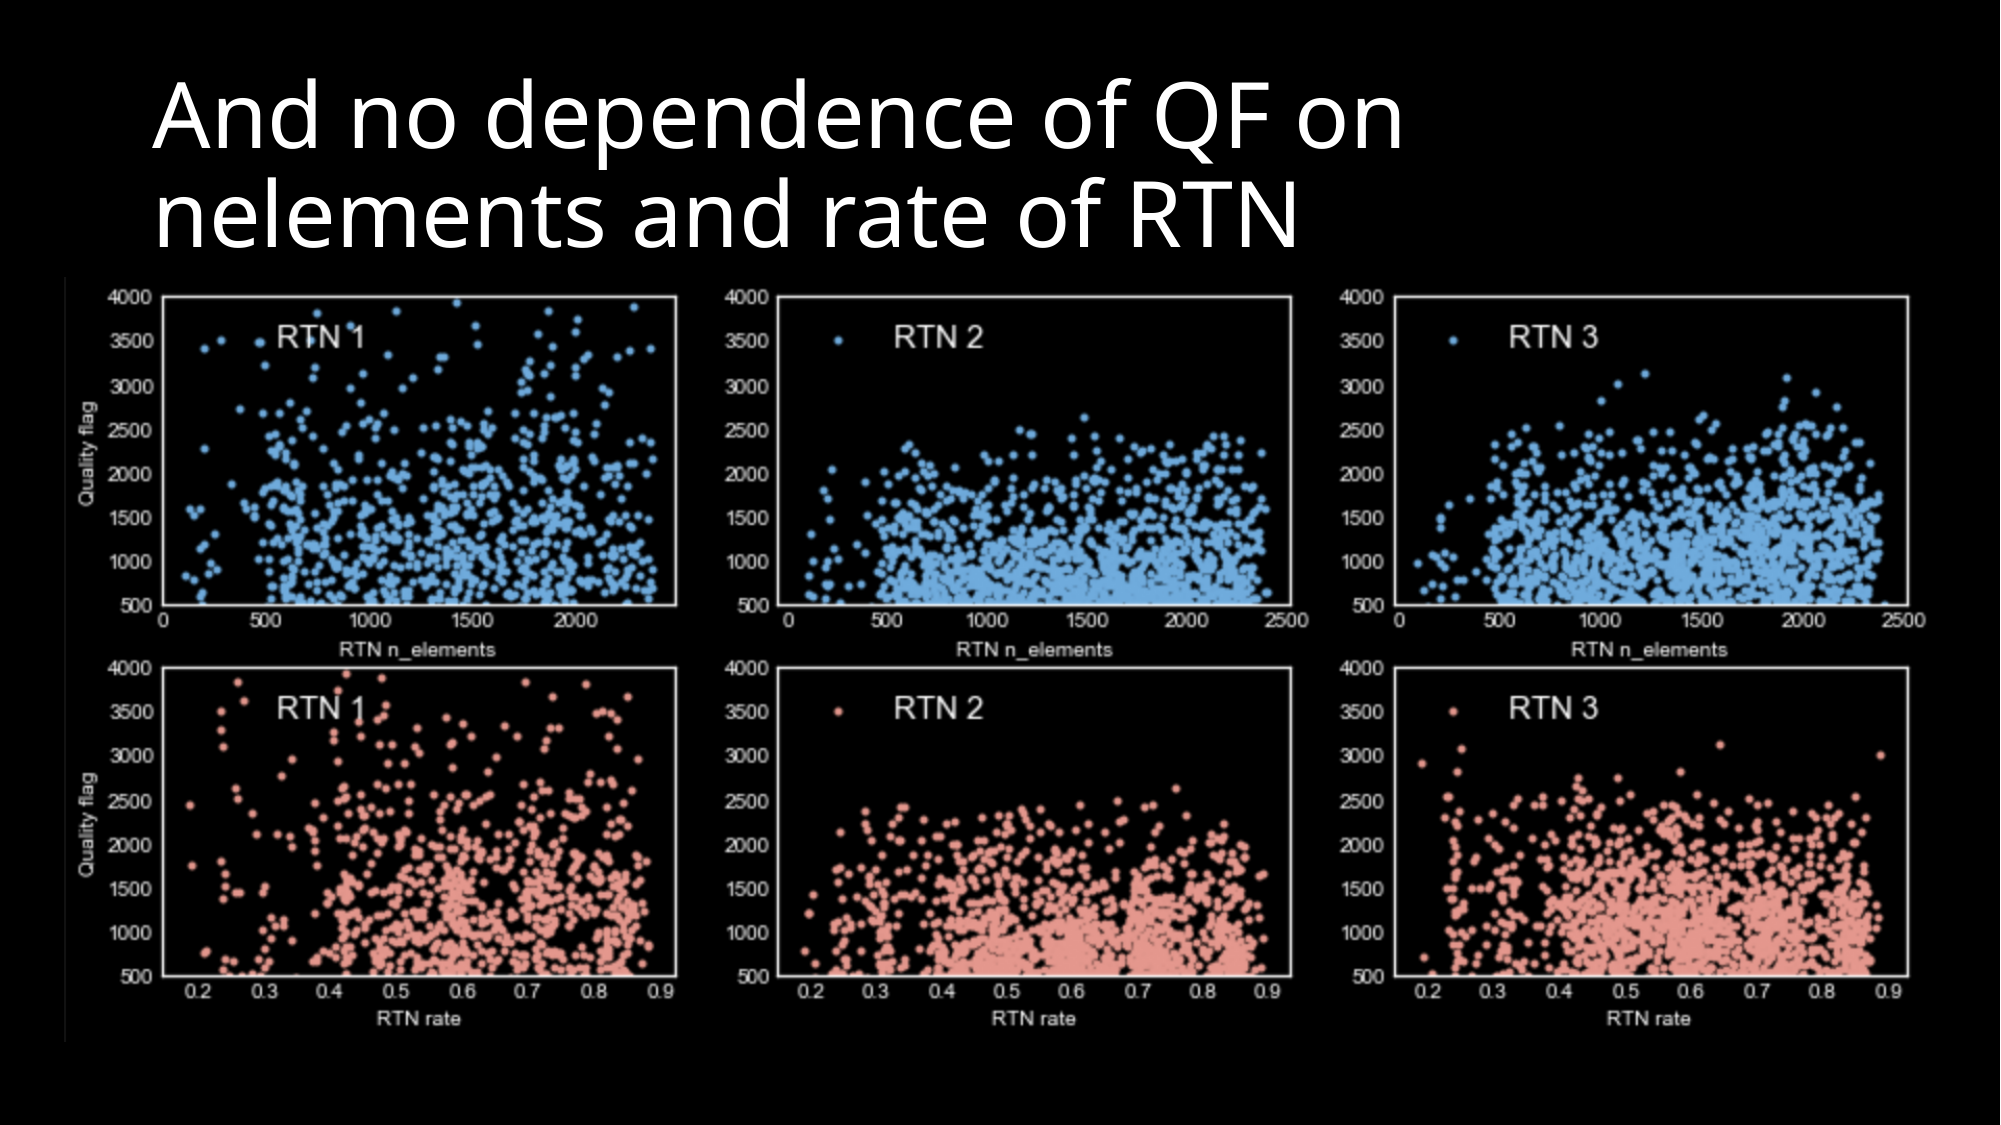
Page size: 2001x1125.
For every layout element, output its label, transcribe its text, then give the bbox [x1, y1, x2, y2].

title And no dependence of QF on nelements and rate of RTN [137, 59, 1863, 277]
picture [64, 277, 1936, 1042]
